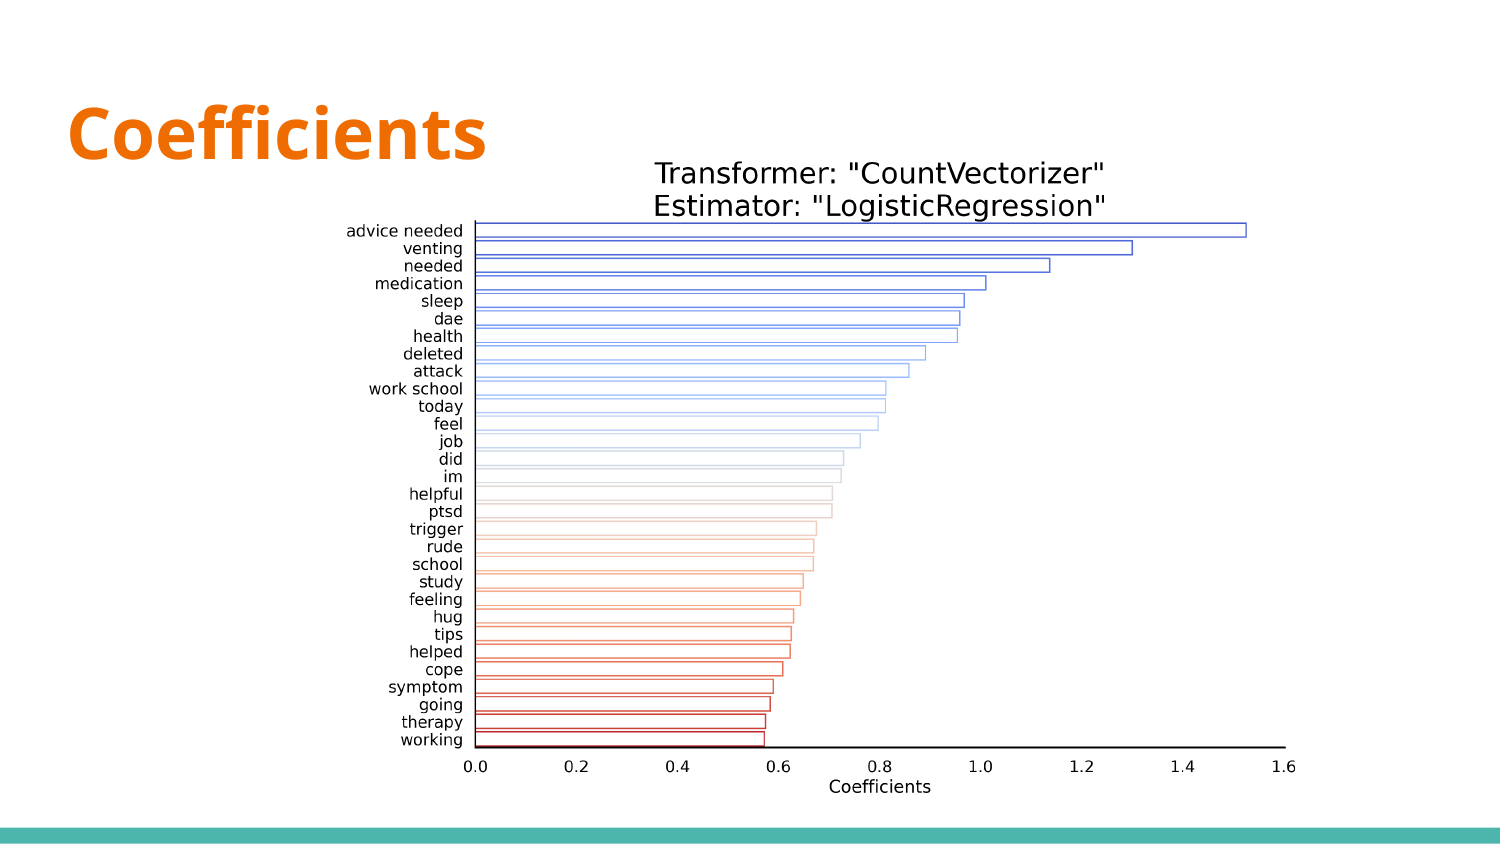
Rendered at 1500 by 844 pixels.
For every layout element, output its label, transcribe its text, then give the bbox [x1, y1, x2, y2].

picture [338, 153, 1304, 803]
title Coefficients [51, 72, 1449, 189]
